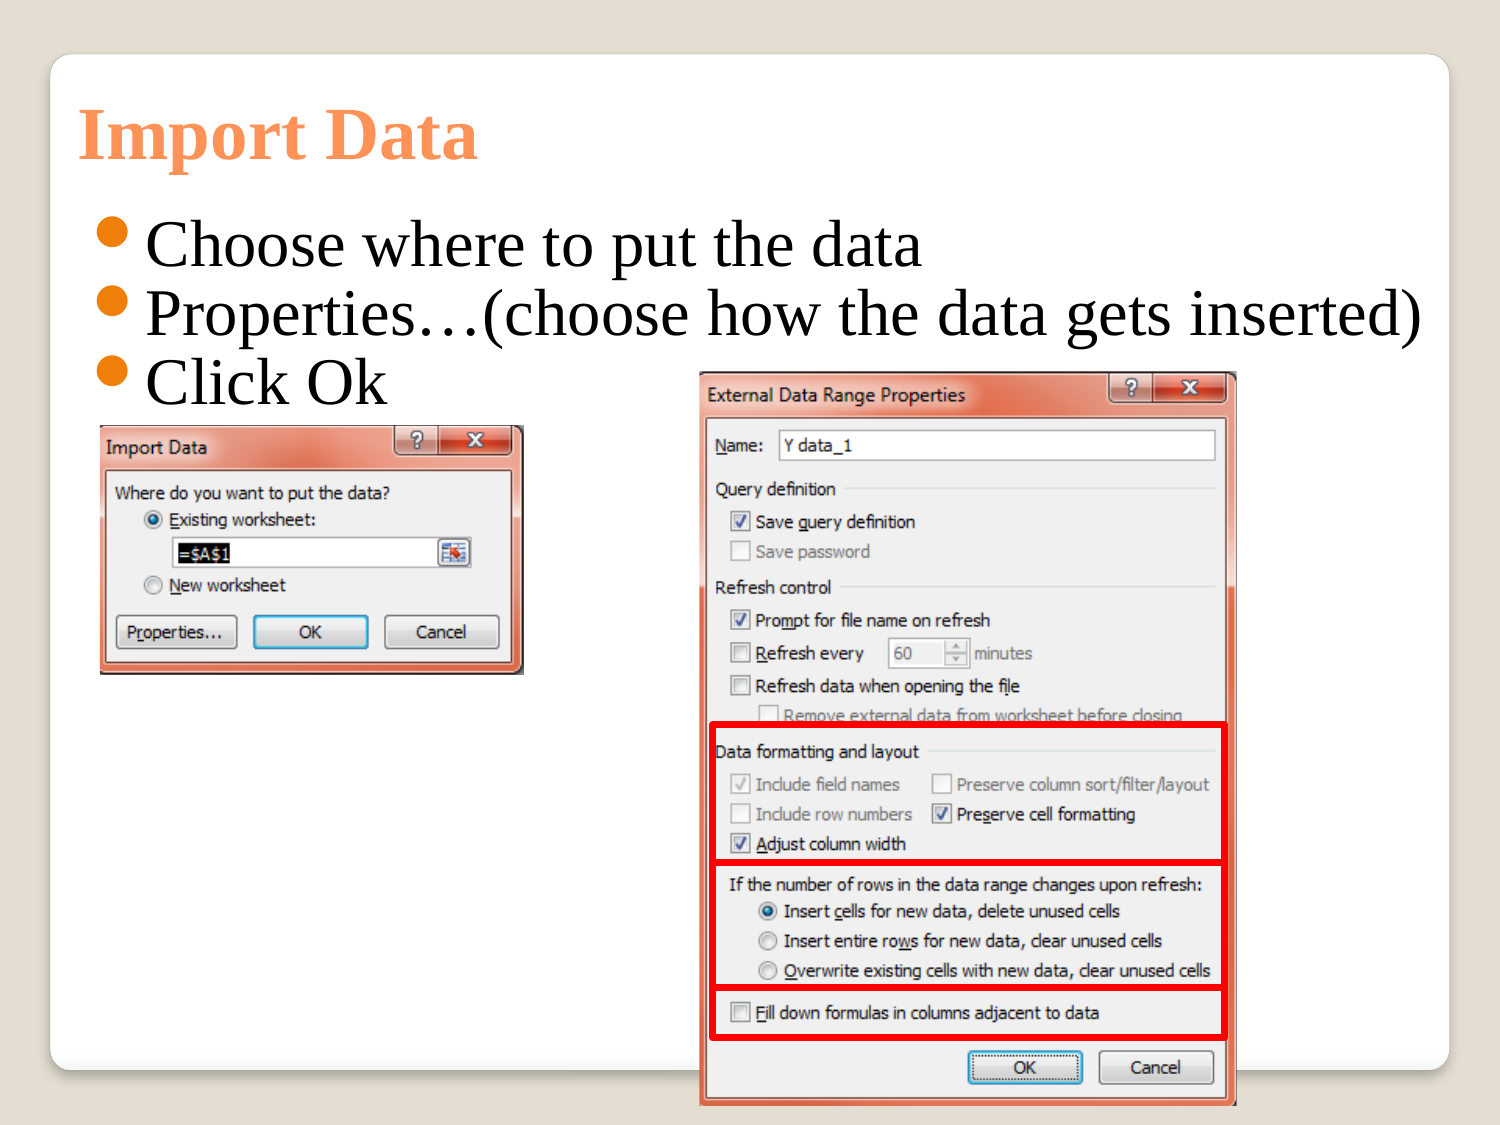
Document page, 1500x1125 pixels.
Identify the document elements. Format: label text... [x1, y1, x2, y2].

list Choose where to put the data Properties…(choose how the data gets inserted) Click Ok [62, 200, 1450, 1038]
picture [699, 371, 1237, 1106]
title Import Data [62, 75, 1413, 183]
picture [99, 424, 525, 675]
